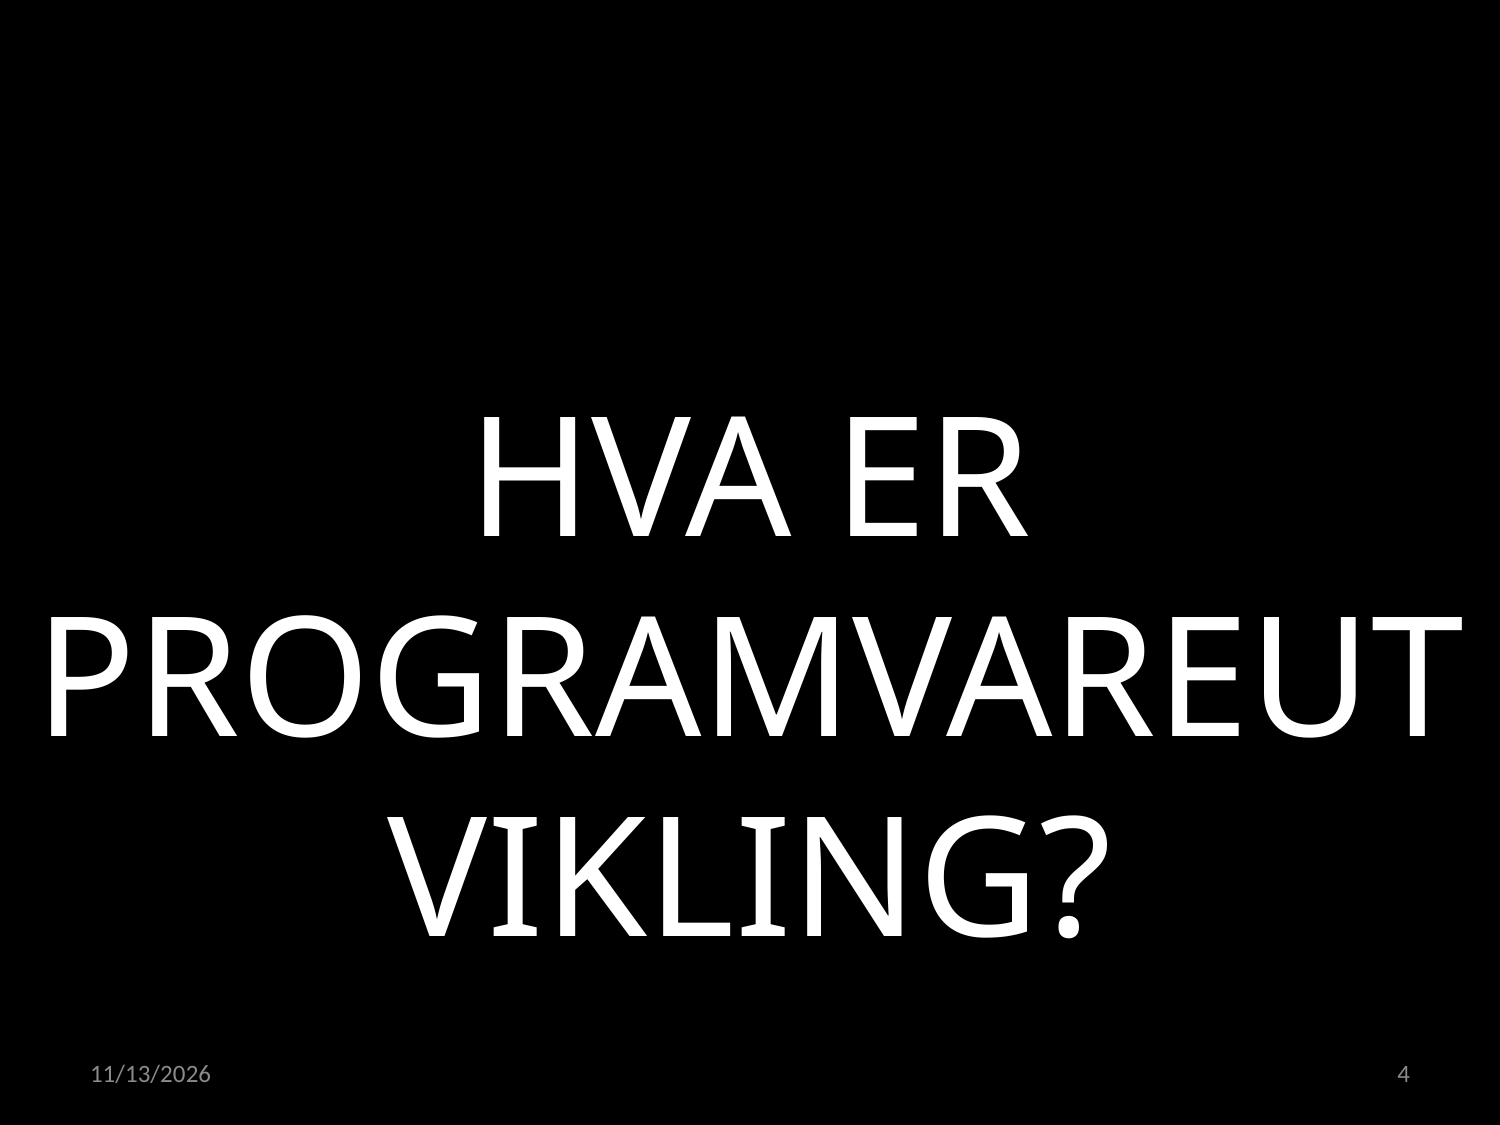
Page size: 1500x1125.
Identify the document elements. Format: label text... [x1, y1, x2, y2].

text_box HVA ER PROGRAMVAREUTVIKLING? [0, 361, 1500, 464]
slide_number 4 [1074, 1042, 1425, 1103]
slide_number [75, 1042, 425, 1103]
